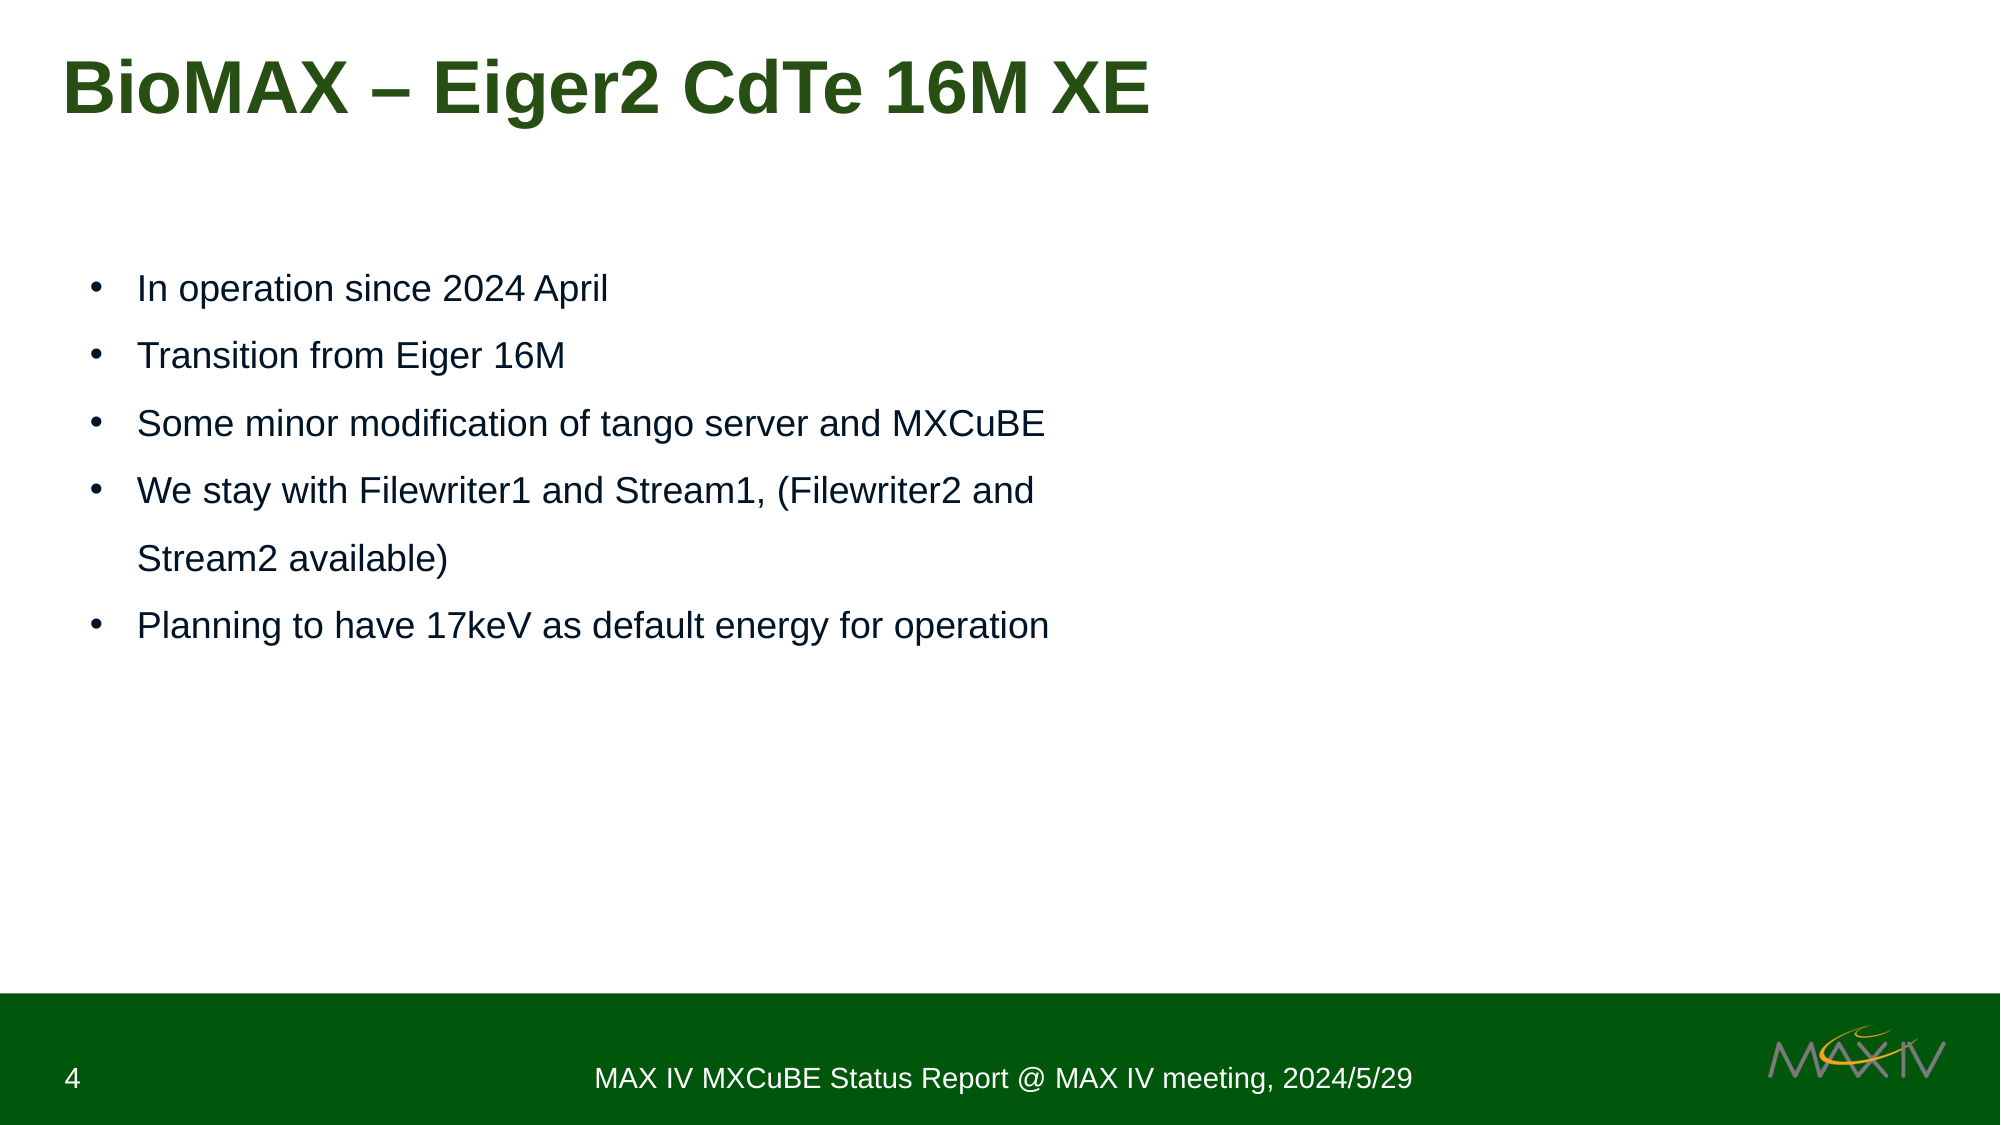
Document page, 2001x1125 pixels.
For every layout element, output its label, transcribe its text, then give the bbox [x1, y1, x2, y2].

picture [1768, 1024, 1946, 1083]
text_box 4 [49, 1051, 146, 1102]
text_box MAX IV MXCuBE Status Report @ MAX IV meeting, 2024/5/29 [566, 1051, 1434, 1102]
text_box In operation since 2024 April Transition from Eiger 16M Some minor modification of tango server and MXCuBE We stay with Filewriter1 and Stream1, (Filewriter2 and Stream2 available) Planning to have 17keV as default energy for operation [74, 233, 1102, 654]
title BioMAX – Eiger2 CdTe 16M XE [0, 0, 2000, 179]
